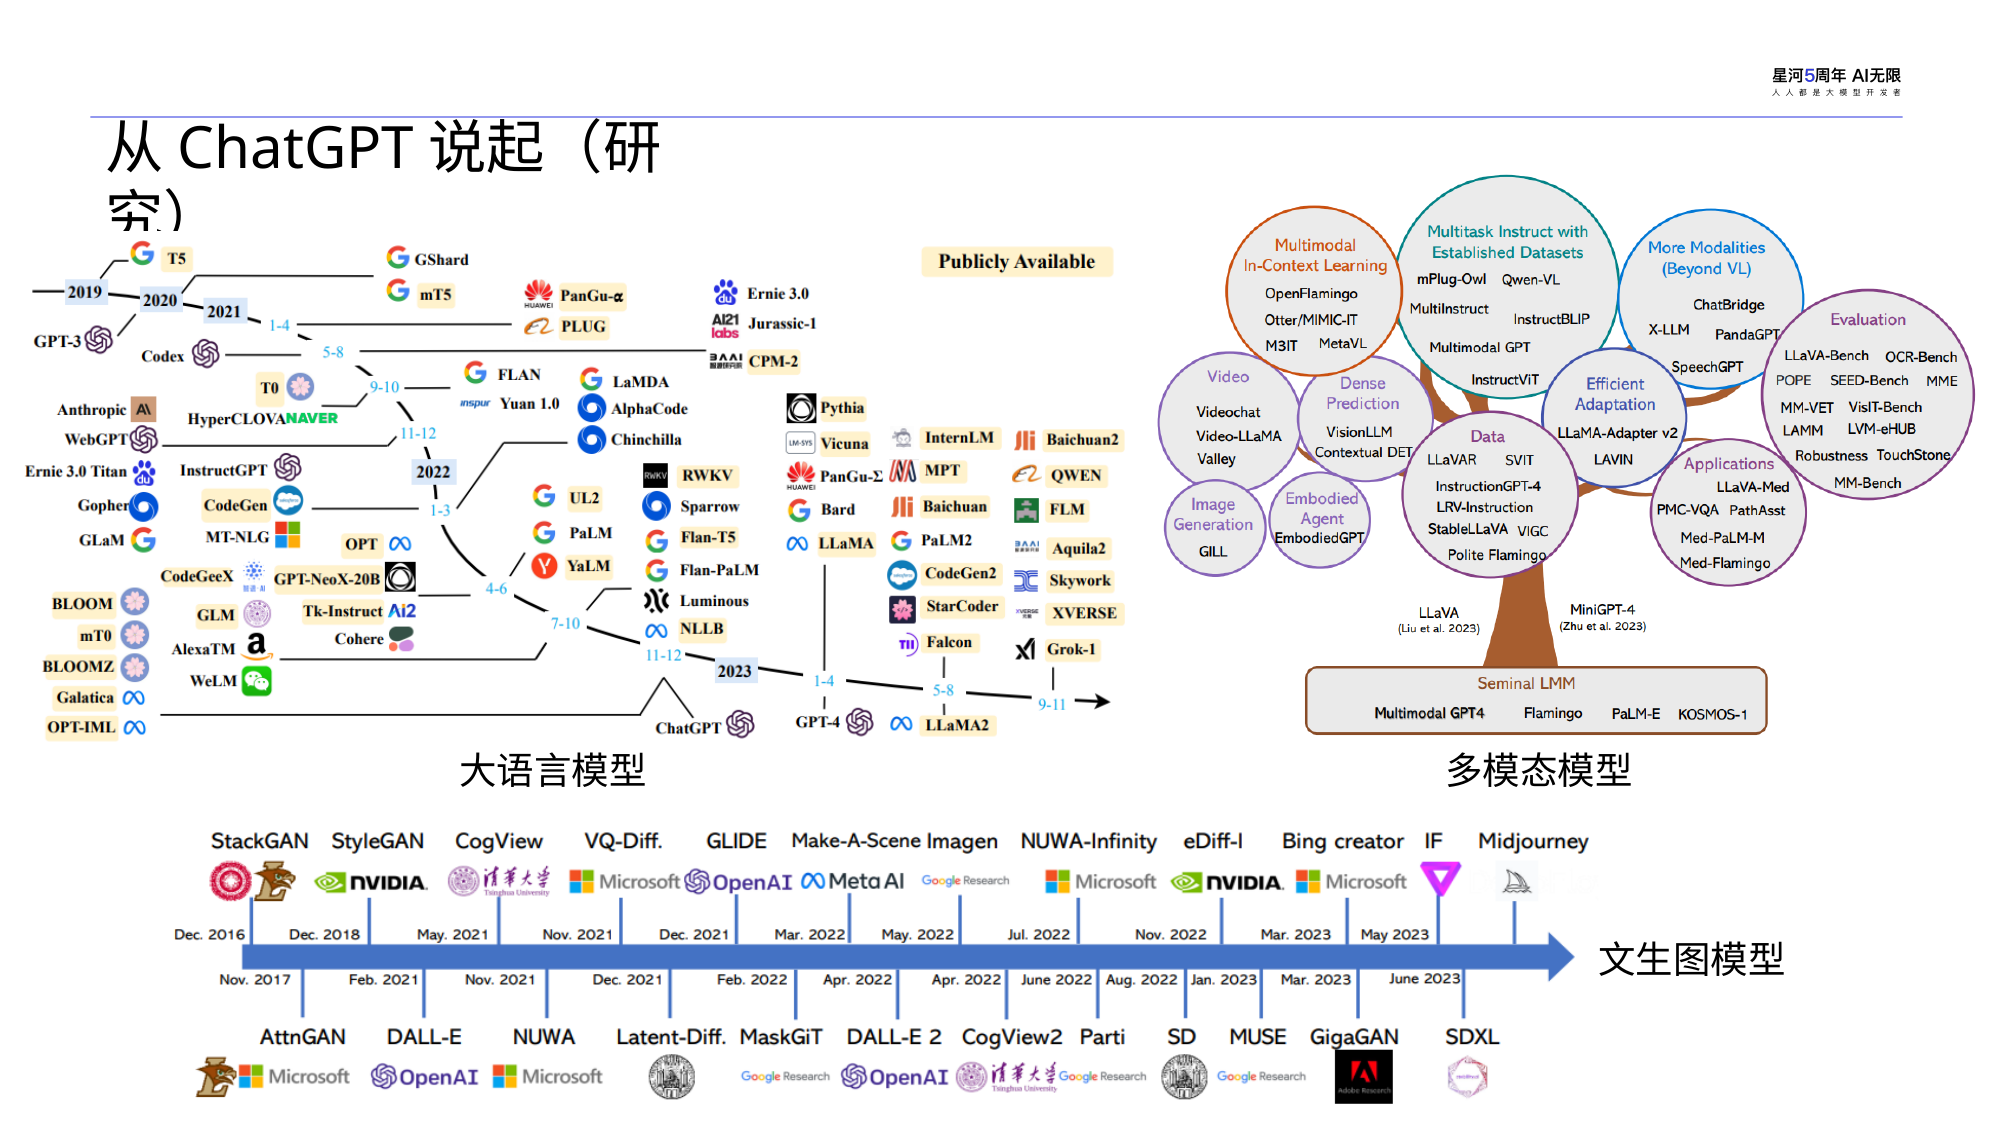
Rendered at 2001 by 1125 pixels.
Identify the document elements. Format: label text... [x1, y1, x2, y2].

picture [160, 810, 1603, 1114]
picture [19, 231, 1128, 753]
picture [1150, 172, 1978, 740]
list 从ChatGPT说起（研究） [90, 137, 733, 223]
text_box 多模态模型 [1401, 740, 1676, 800]
text_box 大语言模型 [409, 753, 697, 800]
text_box 文生图模型 [1603, 928, 1813, 989]
picture [1772, 59, 1902, 102]
